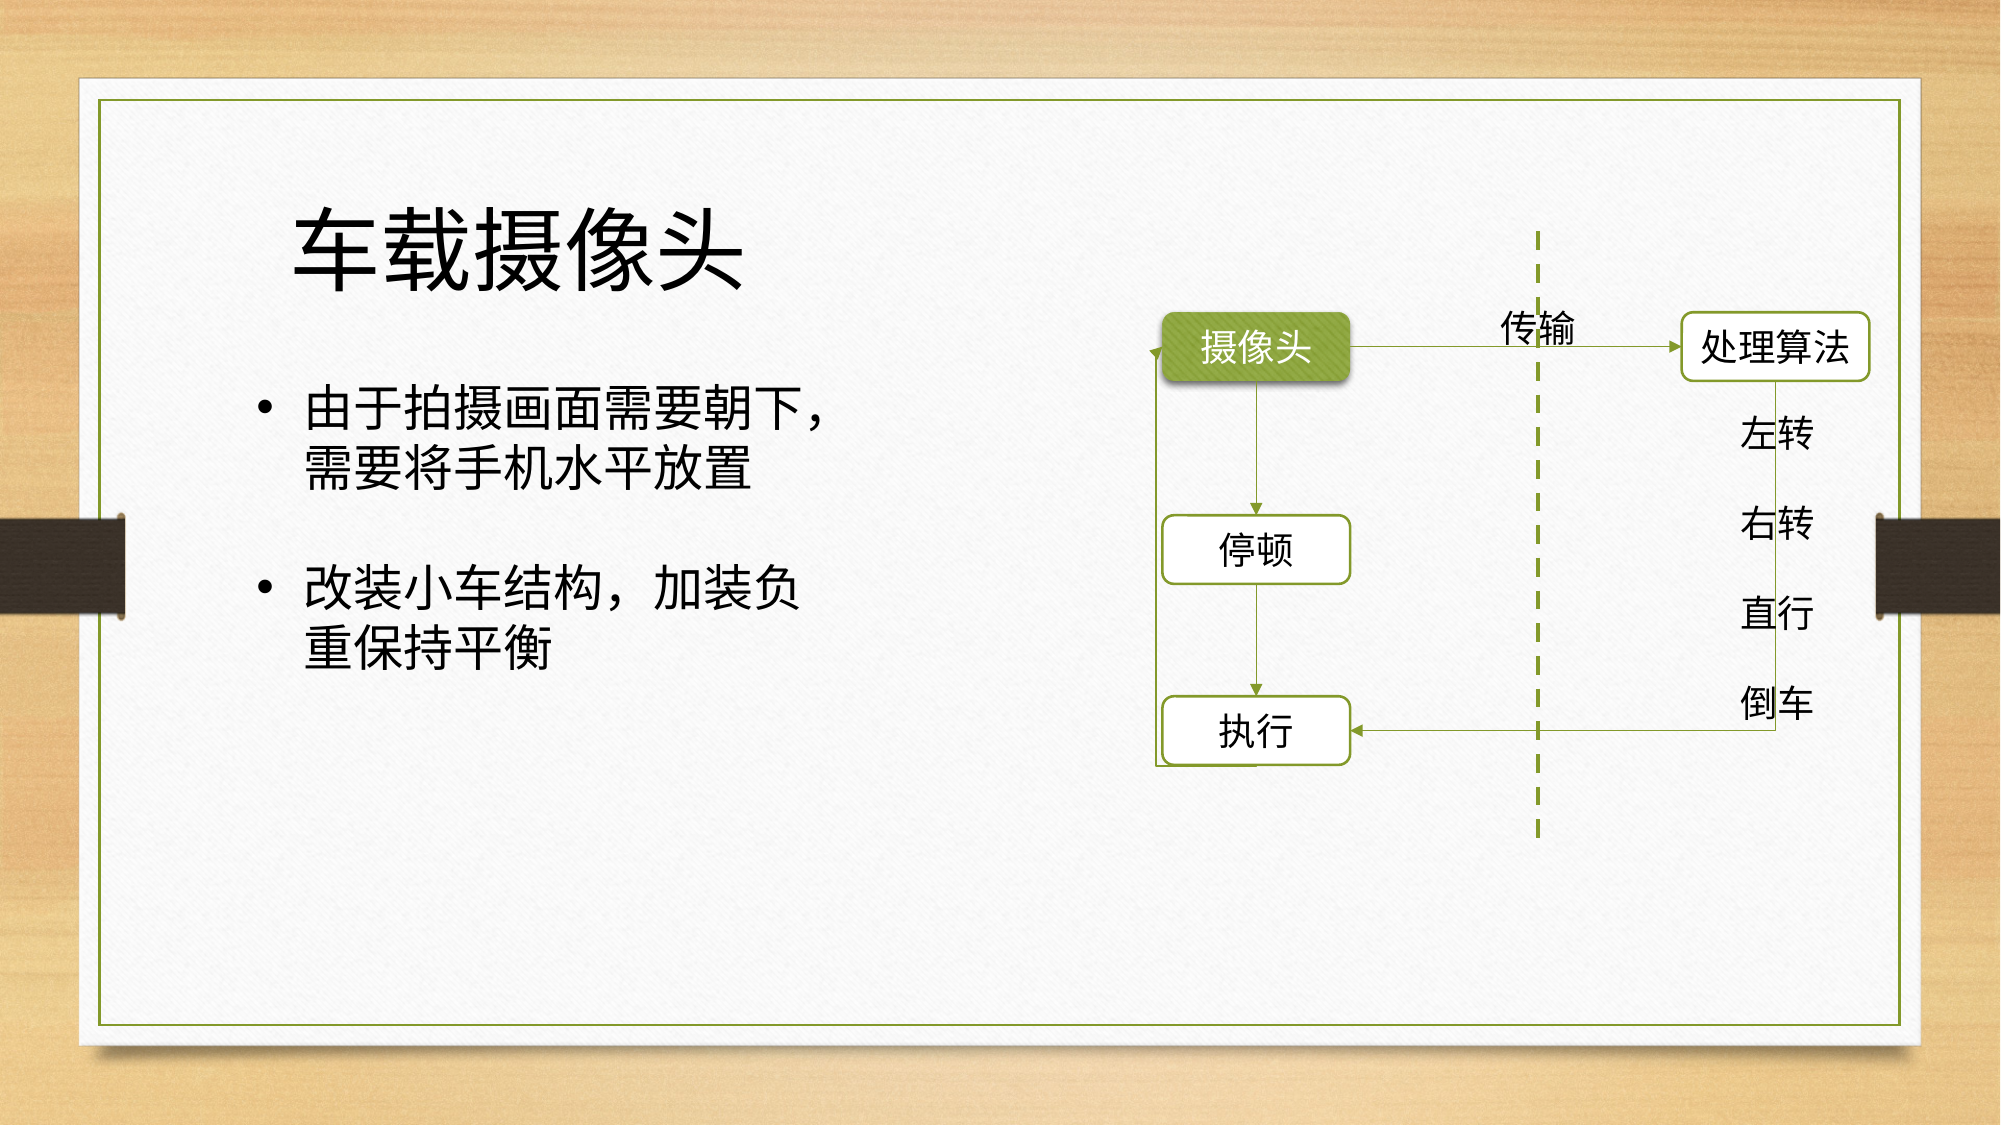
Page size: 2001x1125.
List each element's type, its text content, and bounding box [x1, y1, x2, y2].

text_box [1162, 231, 1872, 844]
text_box 由于拍摄画面需要朝下，需要将手机水平放置 改装小车结构，加装负重保持平衡 [241, 369, 838, 685]
picture [0, 0, 2001, 1125]
text_box 车载摄像头 [274, 185, 763, 310]
